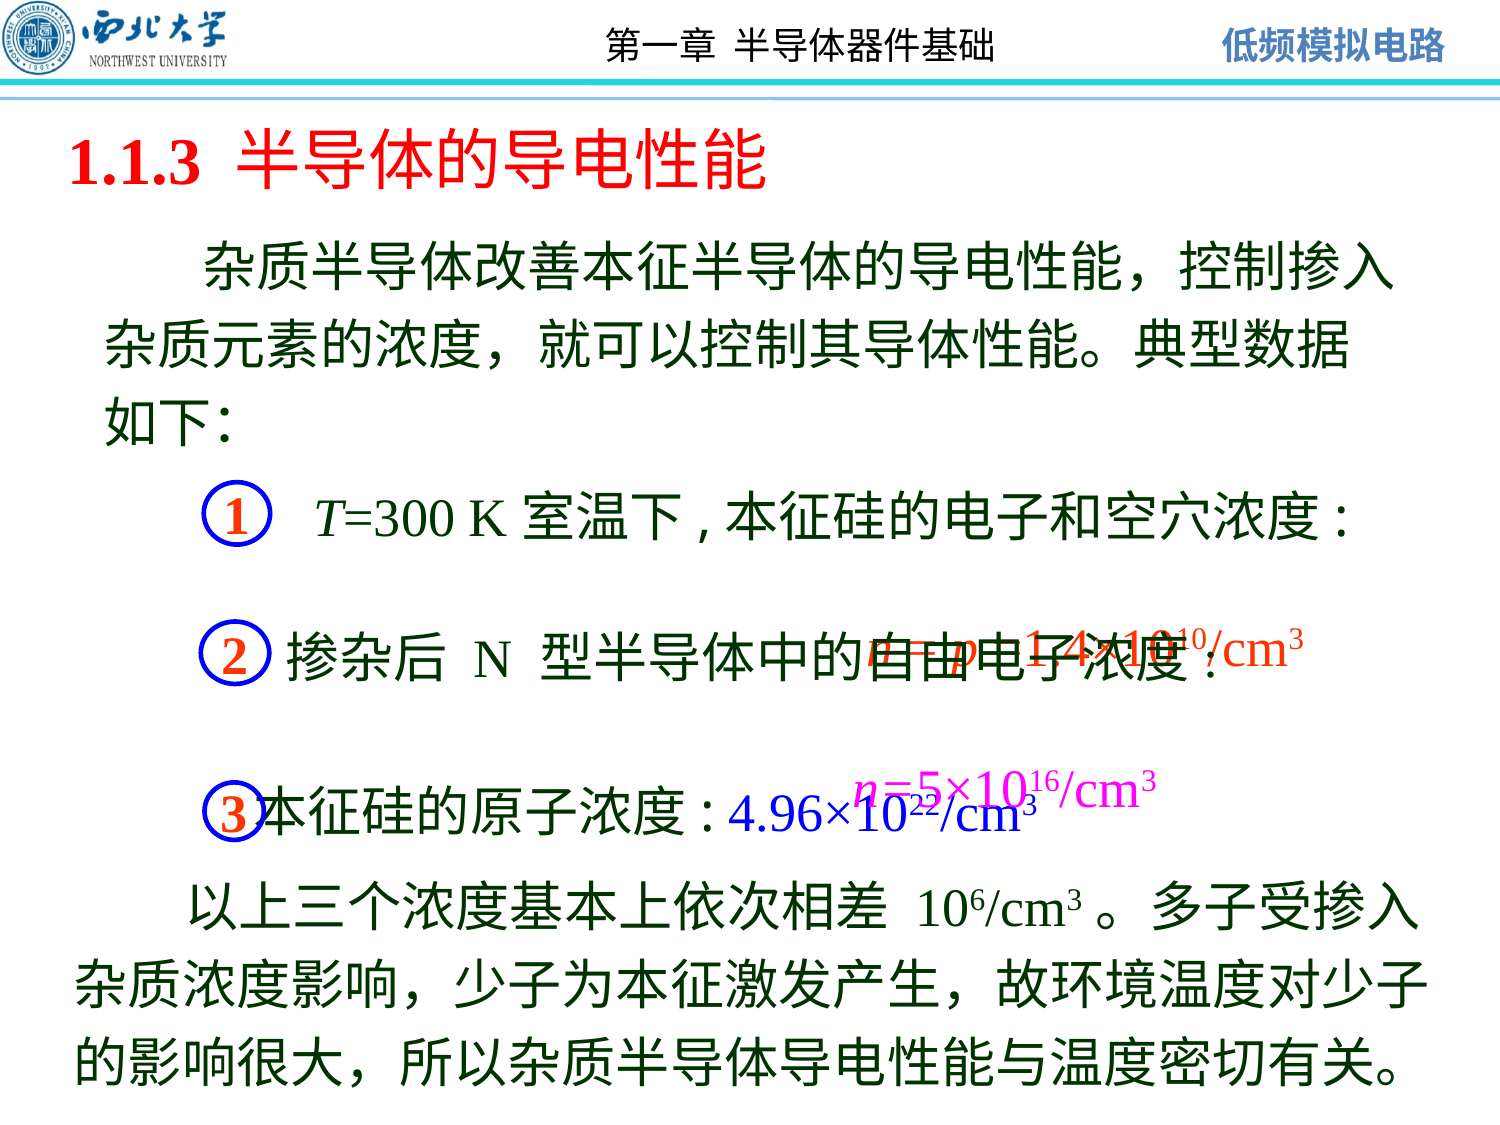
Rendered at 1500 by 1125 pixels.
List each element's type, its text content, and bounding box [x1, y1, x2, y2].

text_box 1.1.3 半导体的导电性能 [53, 110, 1097, 206]
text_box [188, 769, 1390, 851]
slide_number [1074, 1042, 1425, 1103]
text_box 以上三个浓度基本上依次相差 106/cm3。多子受掺入杂质浓度影响，少子为本征激发产生，故环境温度对少子的影响很大，所以杂质半导体导电性能与温度密切有关。 [58, 851, 1453, 1101]
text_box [190, 474, 1454, 622]
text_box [200, 616, 1326, 763]
text_box 杂质半导体改善本征半导体的导电性能，控制掺入杂质元素的浓度，就可以控制其导体性能。典型数据如下： [88, 212, 1418, 461]
picture [0, 0, 229, 76]
